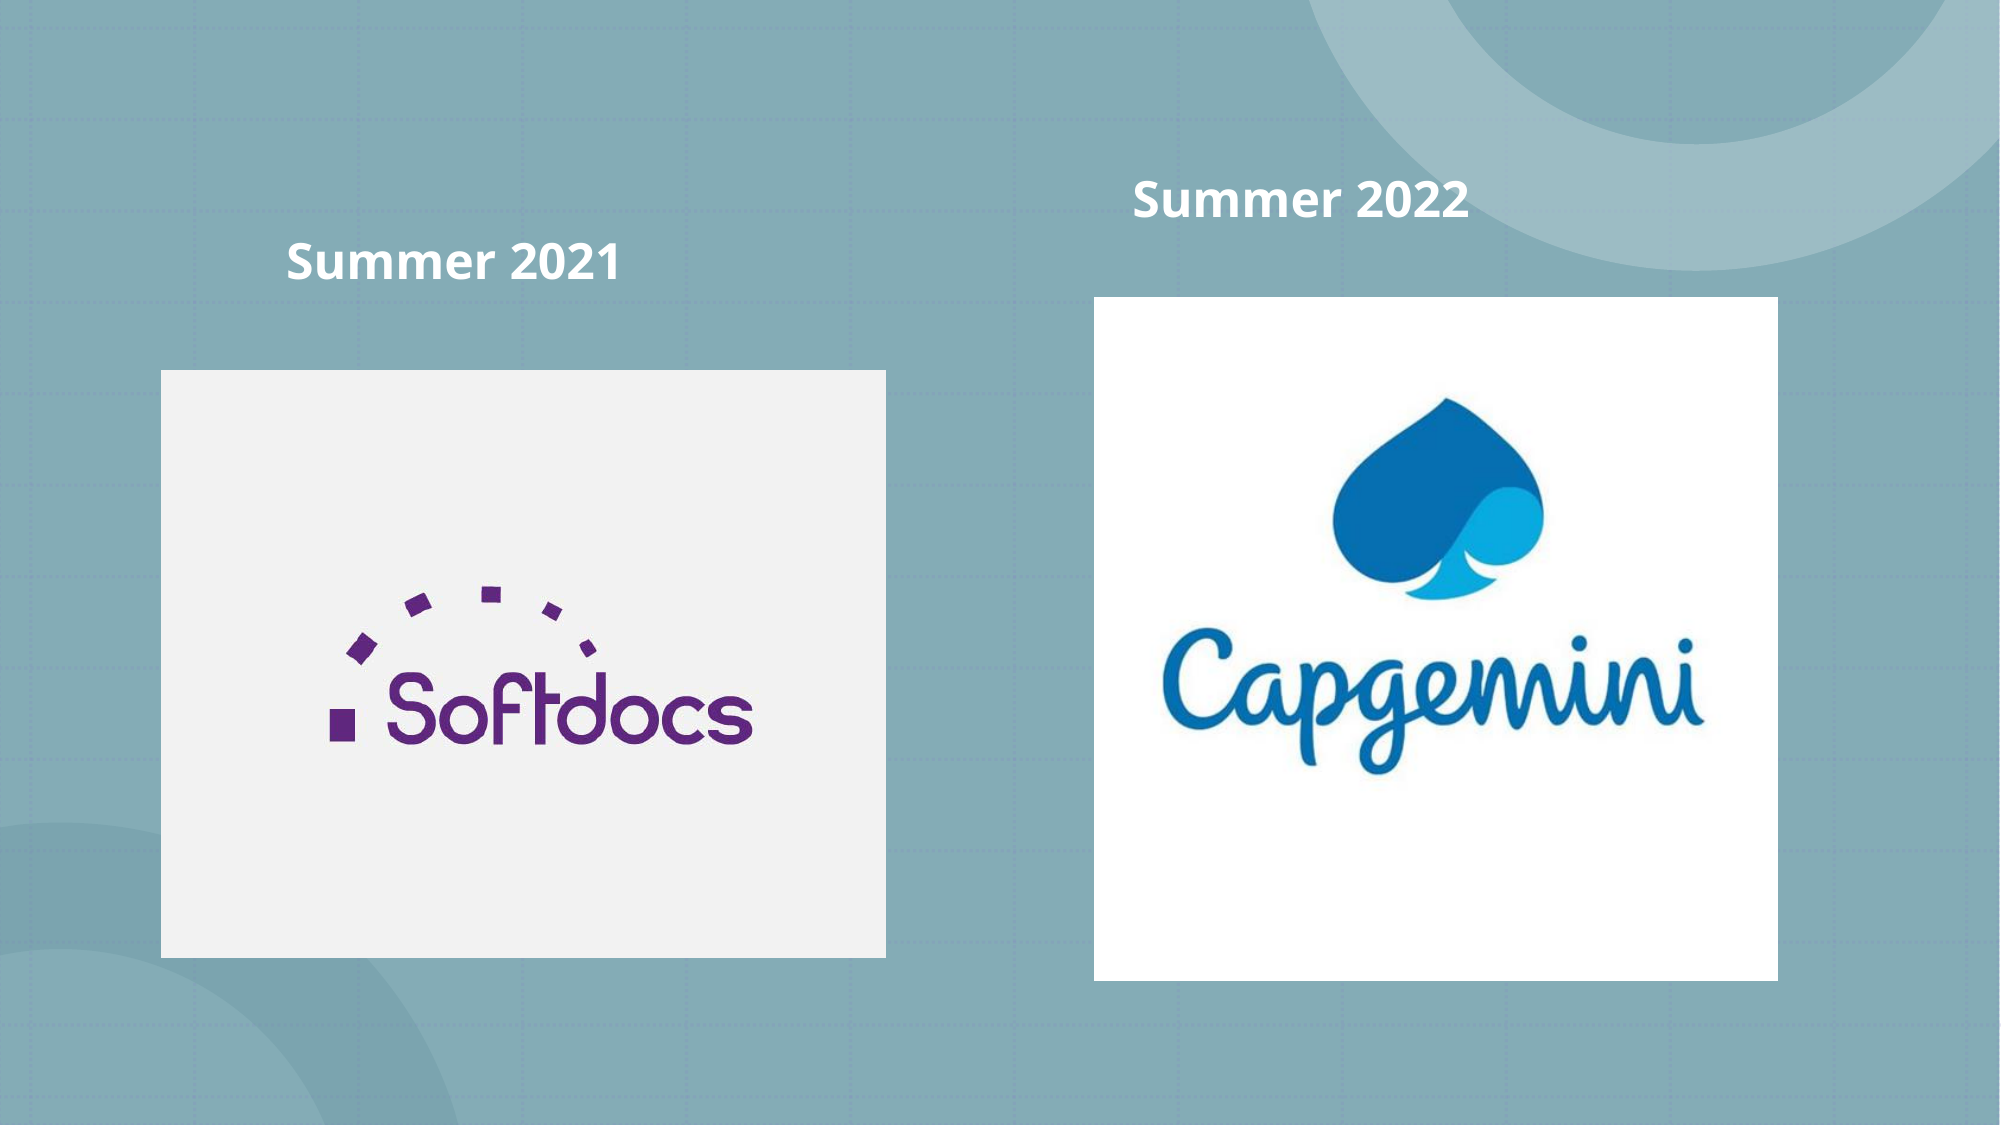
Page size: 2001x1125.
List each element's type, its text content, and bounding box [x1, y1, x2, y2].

picture [161, 368, 886, 959]
text_box Summer 2021 [271, 221, 1031, 297]
picture [1094, 297, 1778, 981]
text_box Summer 2022 [1117, 159, 1778, 235]
